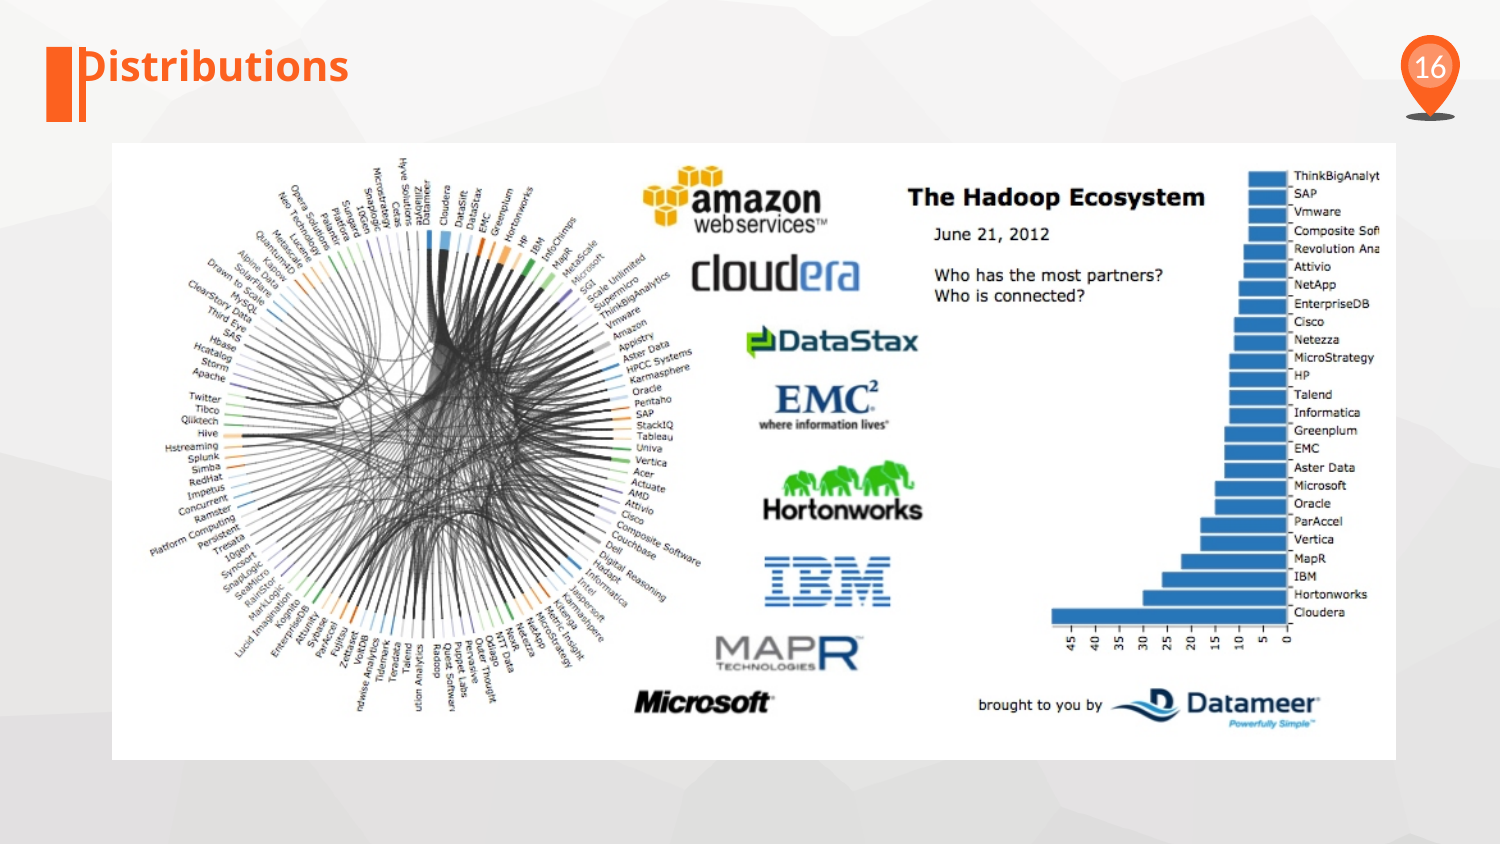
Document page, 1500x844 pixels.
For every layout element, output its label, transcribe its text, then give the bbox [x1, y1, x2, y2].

text_box Distributions [61, 32, 365, 98]
text_box [44, 45, 74, 124]
slide_number 16 [1254, 42, 1500, 88]
picture [0, 0, 1500, 844]
